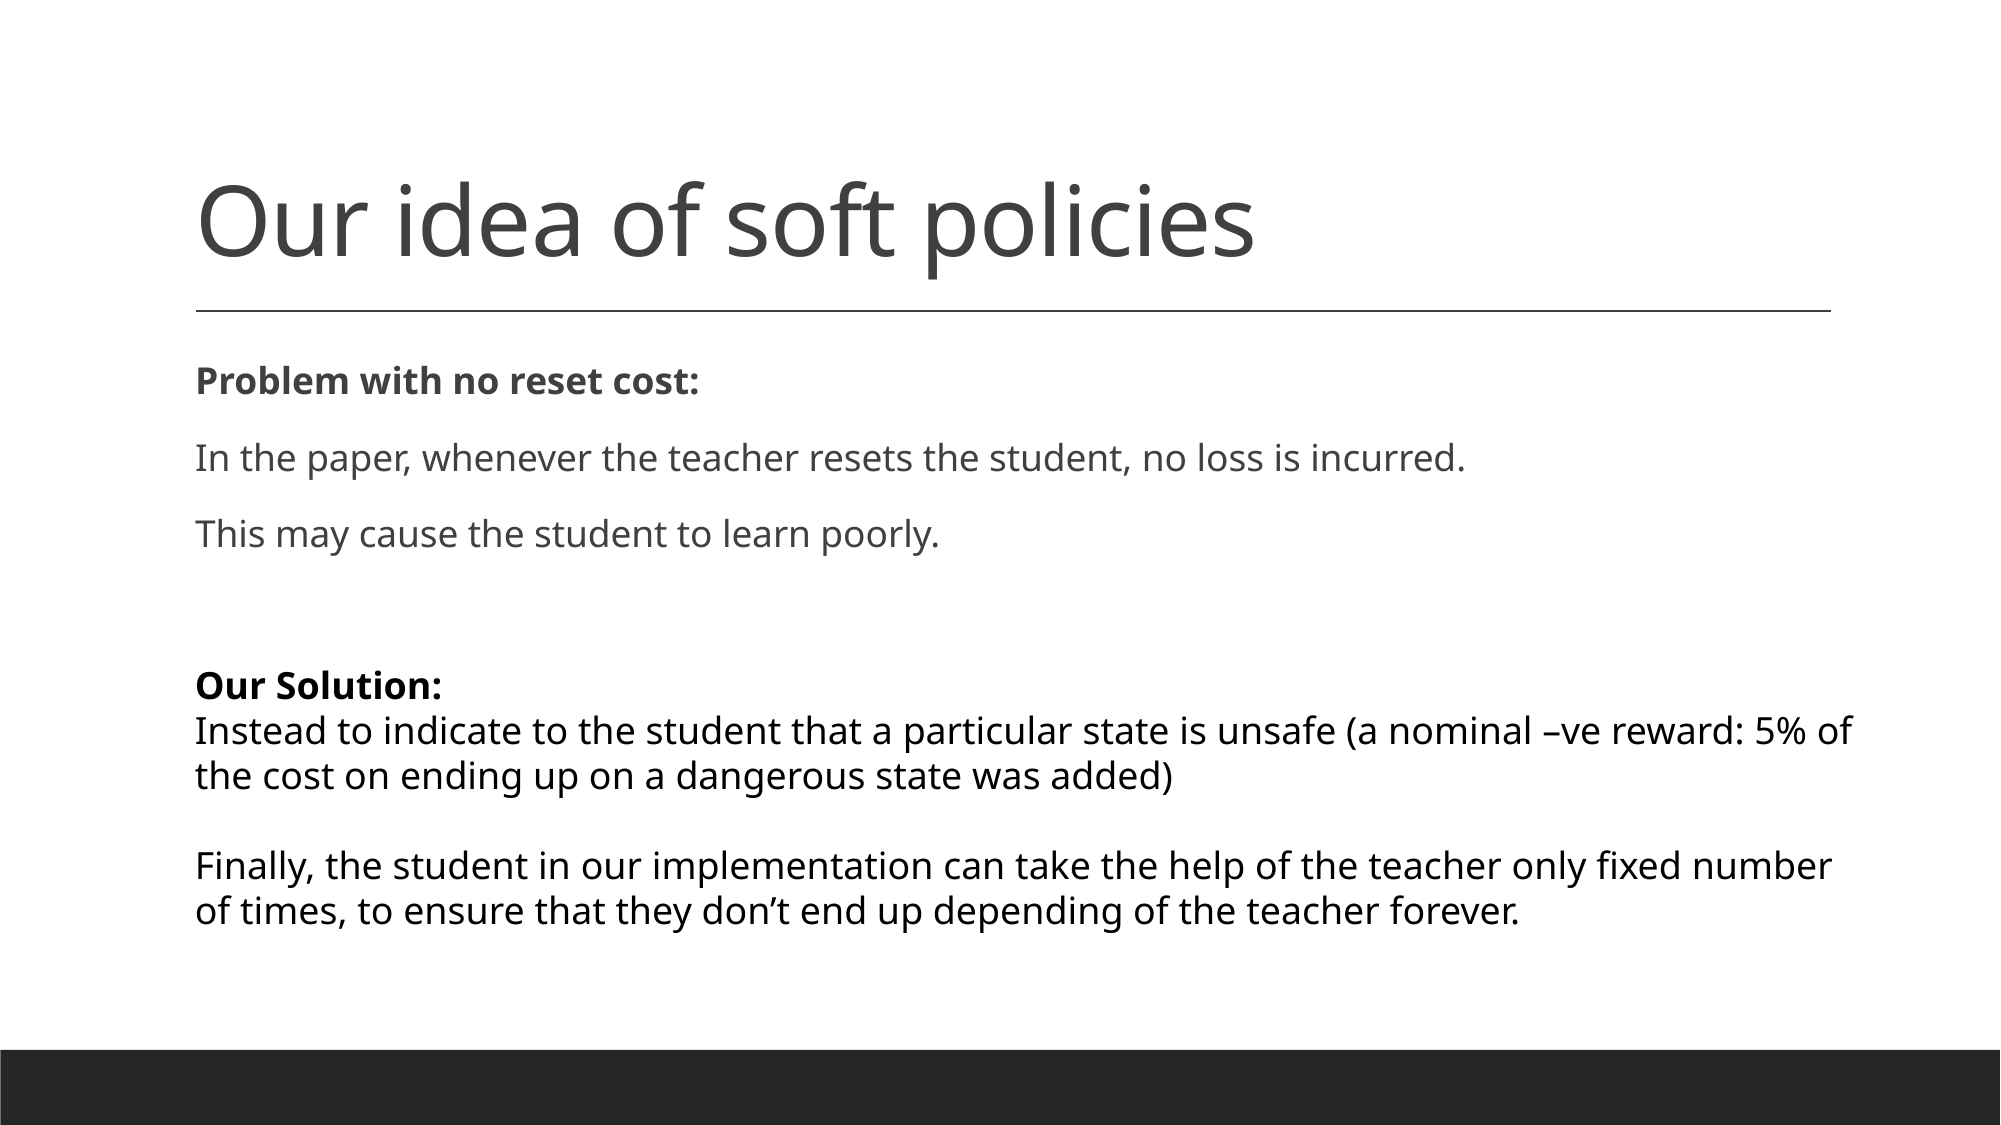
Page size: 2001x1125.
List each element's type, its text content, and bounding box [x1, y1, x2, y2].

list Problem with no reset cost: In the paper, whenever the teacher resets the student, no loss is incurred. This may cause the student to learn poorly. [180, 345, 1830, 563]
title Our idea of soft policies [180, 47, 1830, 285]
text_box Our Solution: Instead to indicate to the student that a particular state is unsafe (a nominal –ve reward: 5% of the cost on ending up on a dangerous state was added) Finally, the student in our implementation can take the help of the teacher only fixed number of times, to ensure that they don’t end up depending of the teacher forever. [180, 654, 1870, 984]
